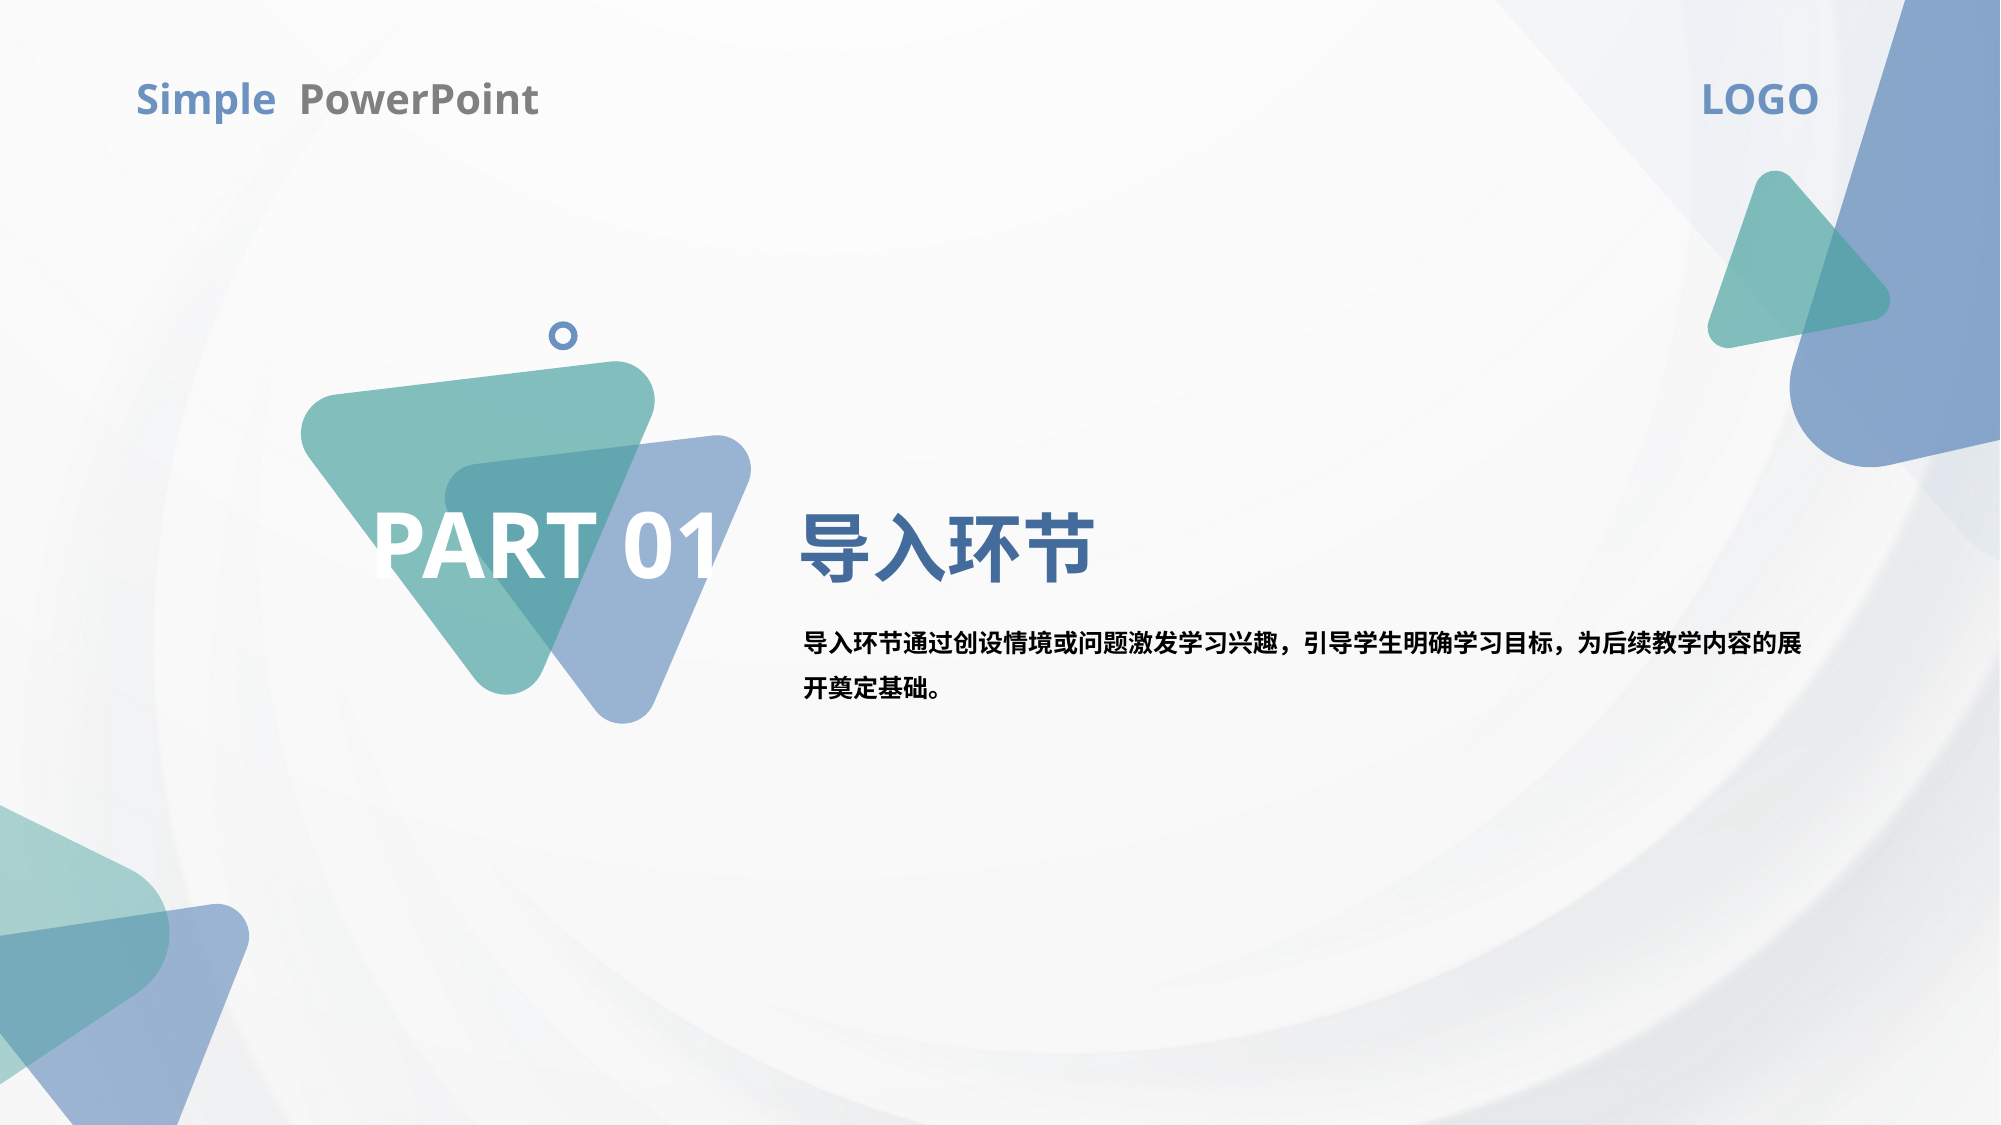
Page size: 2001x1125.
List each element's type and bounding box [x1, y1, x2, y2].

text_box [0, 797, 250, 1125]
text_box [1490, 0, 2000, 566]
picture [0, 0, 2000, 1125]
